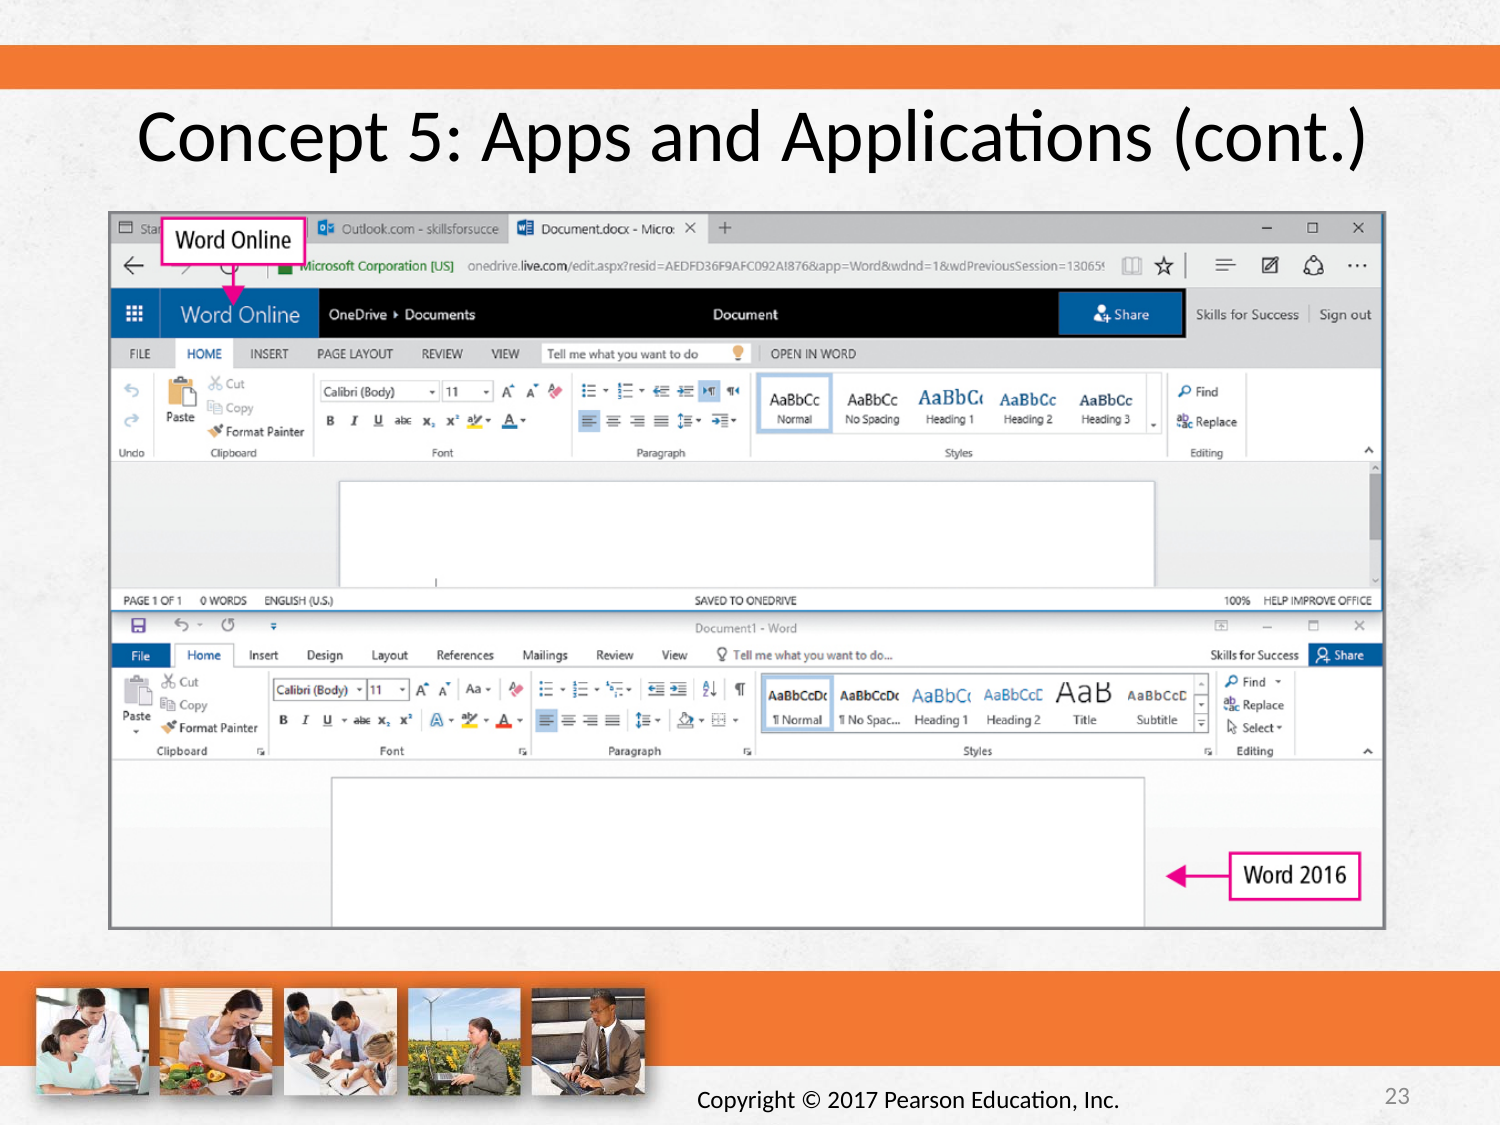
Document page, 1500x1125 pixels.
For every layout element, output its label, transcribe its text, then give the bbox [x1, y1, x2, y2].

title Concept 5: Apps and Applications (cont.) [108, 49, 1401, 213]
footer Copyright © 2017 Pearson Education, Inc. [649, 1053, 1175, 1114]
slide_number 23 [1074, 1065, 1425, 1125]
picture [0, 0, 1500, 1125]
